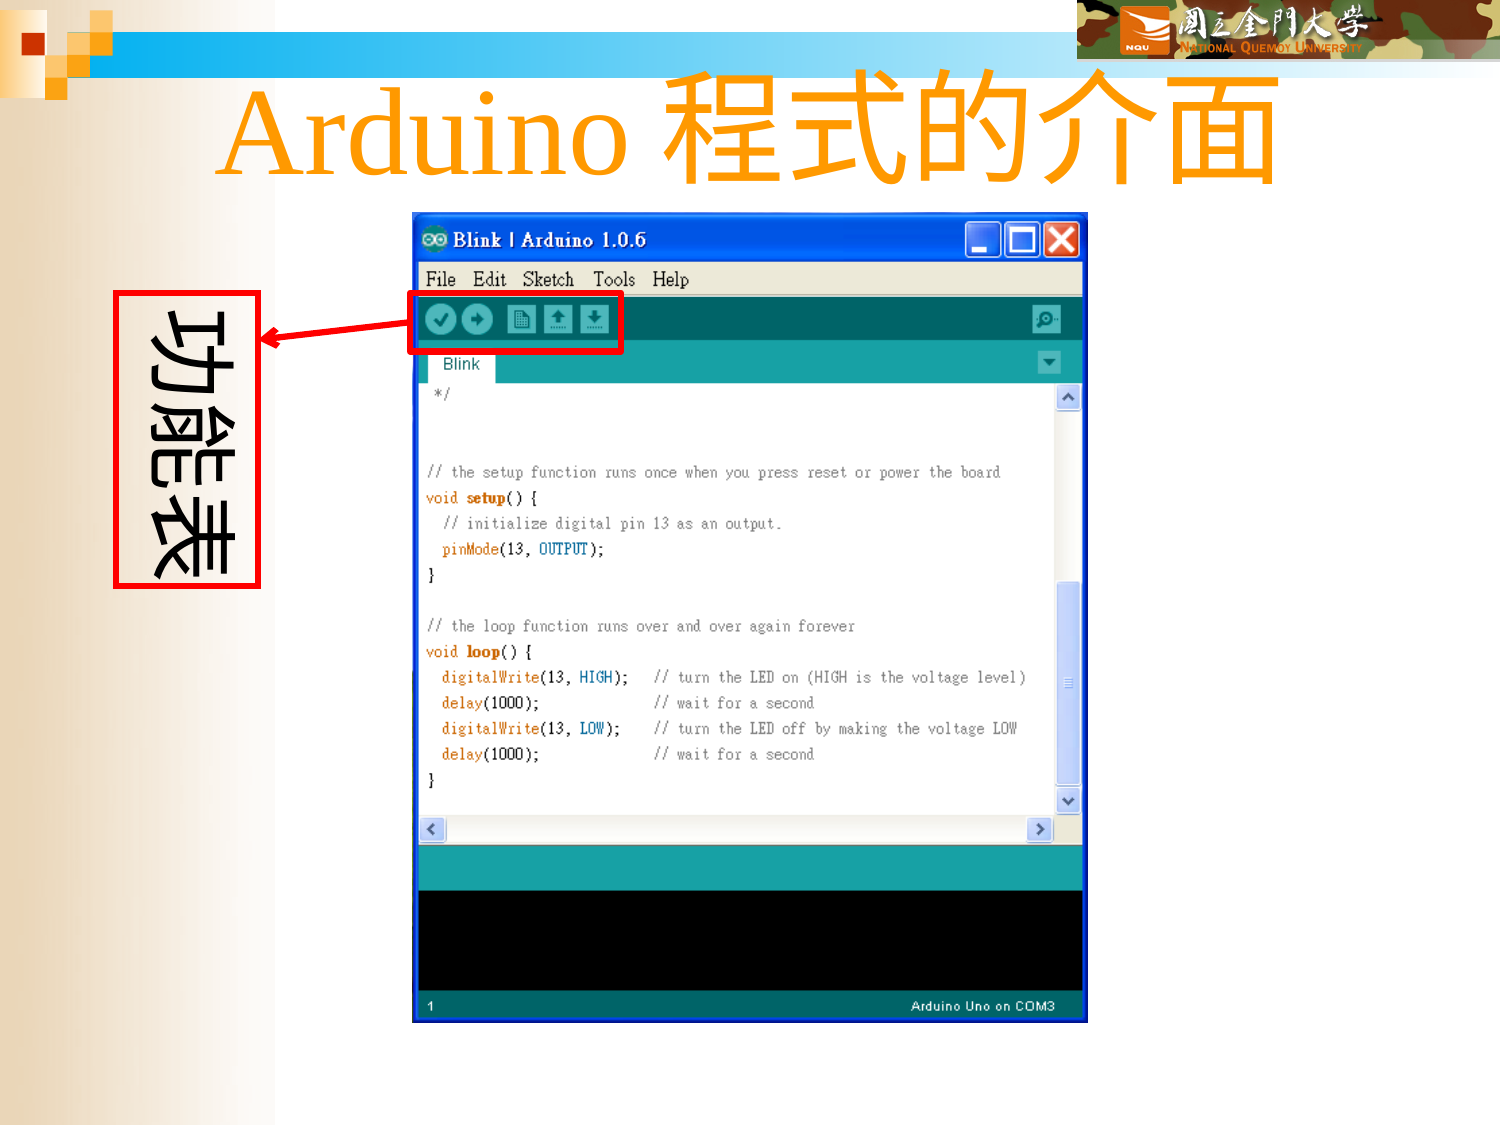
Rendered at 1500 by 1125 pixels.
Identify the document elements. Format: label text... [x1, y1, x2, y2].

picture [1077, 0, 1500, 62]
title Arduino程式的介面 [45, 37, 1455, 213]
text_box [257, 321, 411, 341]
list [412, 212, 1088, 1024]
text_box 功能表 [116, 293, 258, 586]
